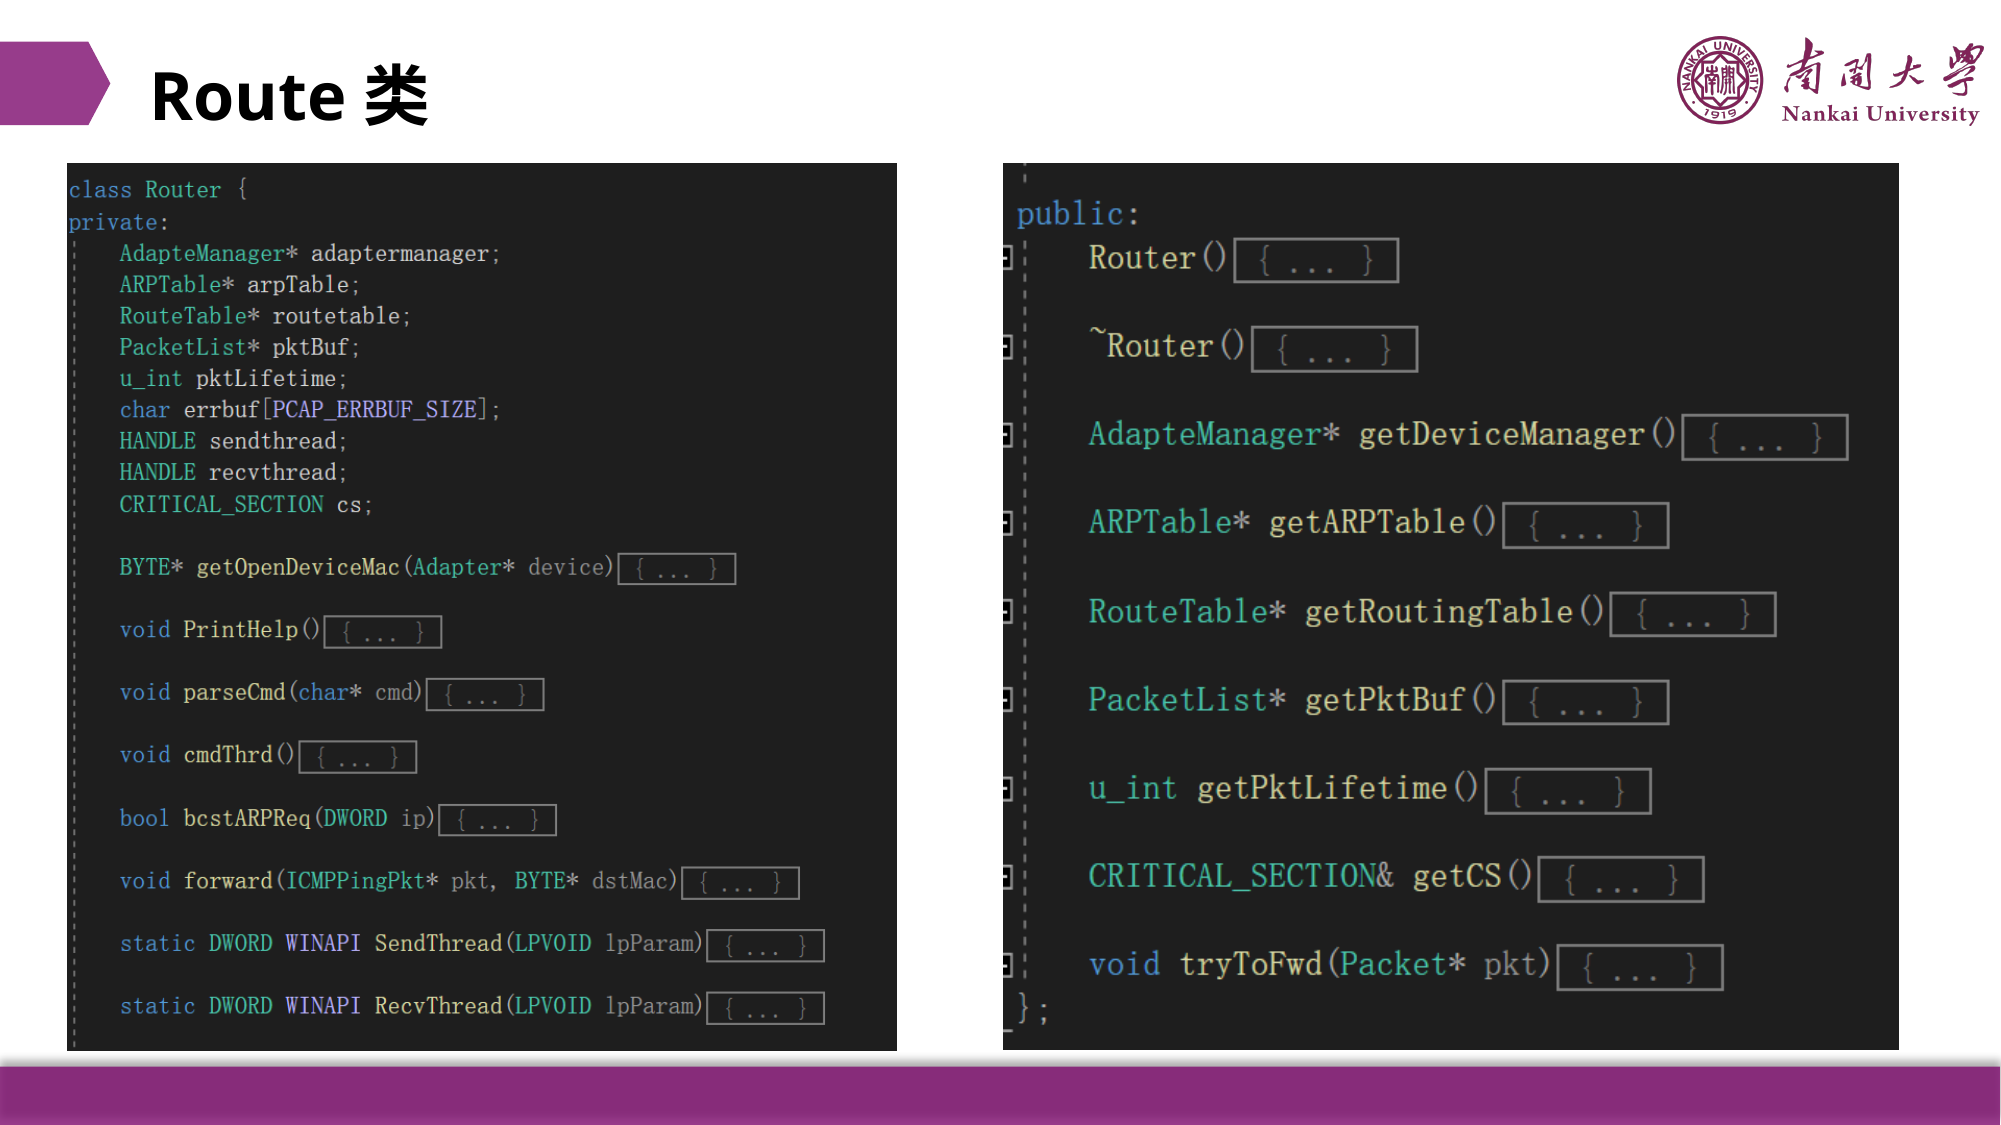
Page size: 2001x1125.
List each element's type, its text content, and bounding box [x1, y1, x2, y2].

picture [1677, 36, 1984, 126]
text_box Route类 [135, 22, 1223, 141]
picture [1003, 163, 1899, 1050]
picture [67, 163, 897, 1051]
